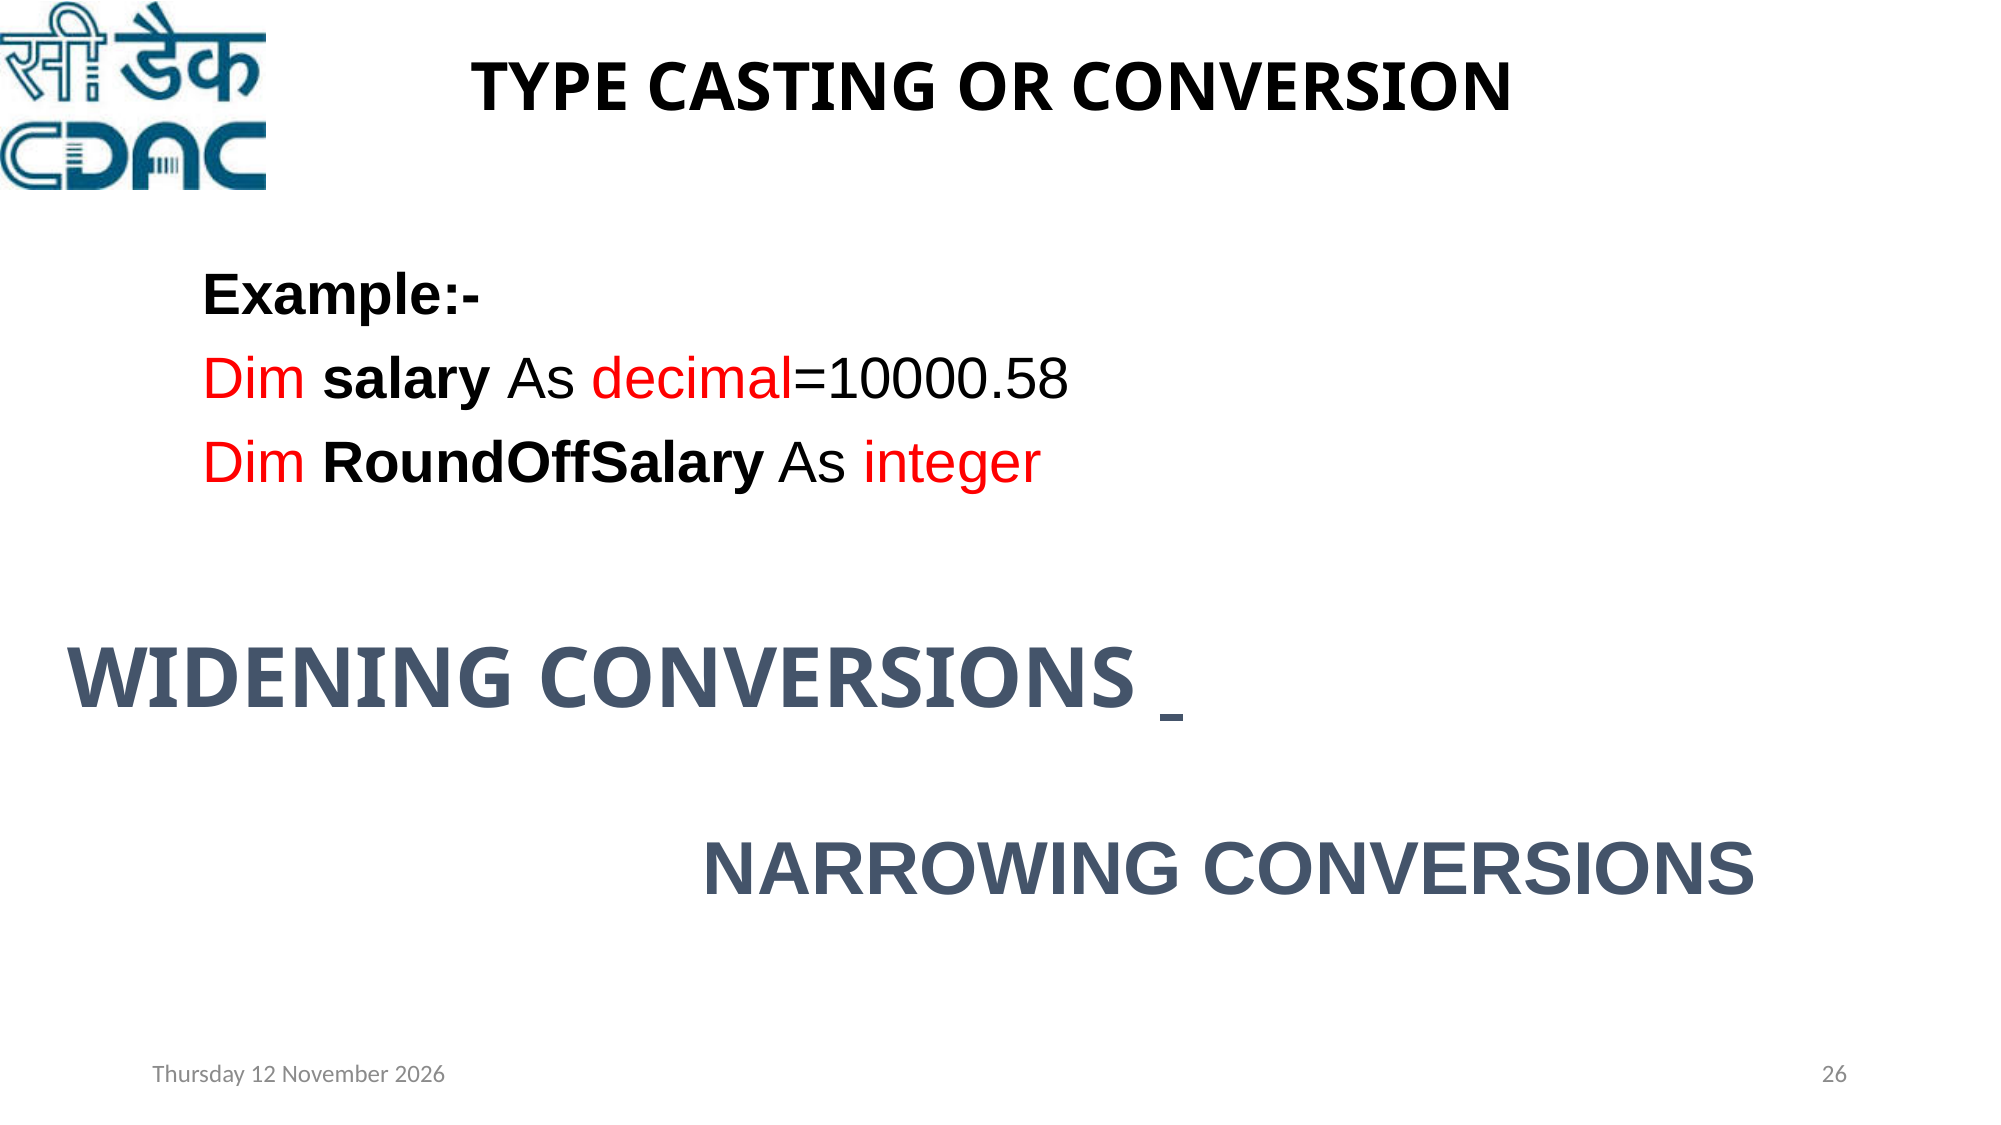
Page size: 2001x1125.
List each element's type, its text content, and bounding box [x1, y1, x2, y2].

text_box WIDENING CONVERSIONS [0, 612, 1300, 768]
slide_number 26 [1412, 1042, 1863, 1103]
title TYPE CASTING OR CONVERSION [287, 45, 1699, 213]
picture [0, 1, 266, 190]
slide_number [137, 1042, 588, 1103]
text_box NARROWING CONVERSIONS [555, 812, 1905, 947]
list Example:- Dim salary As decimal=10000.58 Dim RoundOffSalary As integer [187, 257, 1938, 1088]
